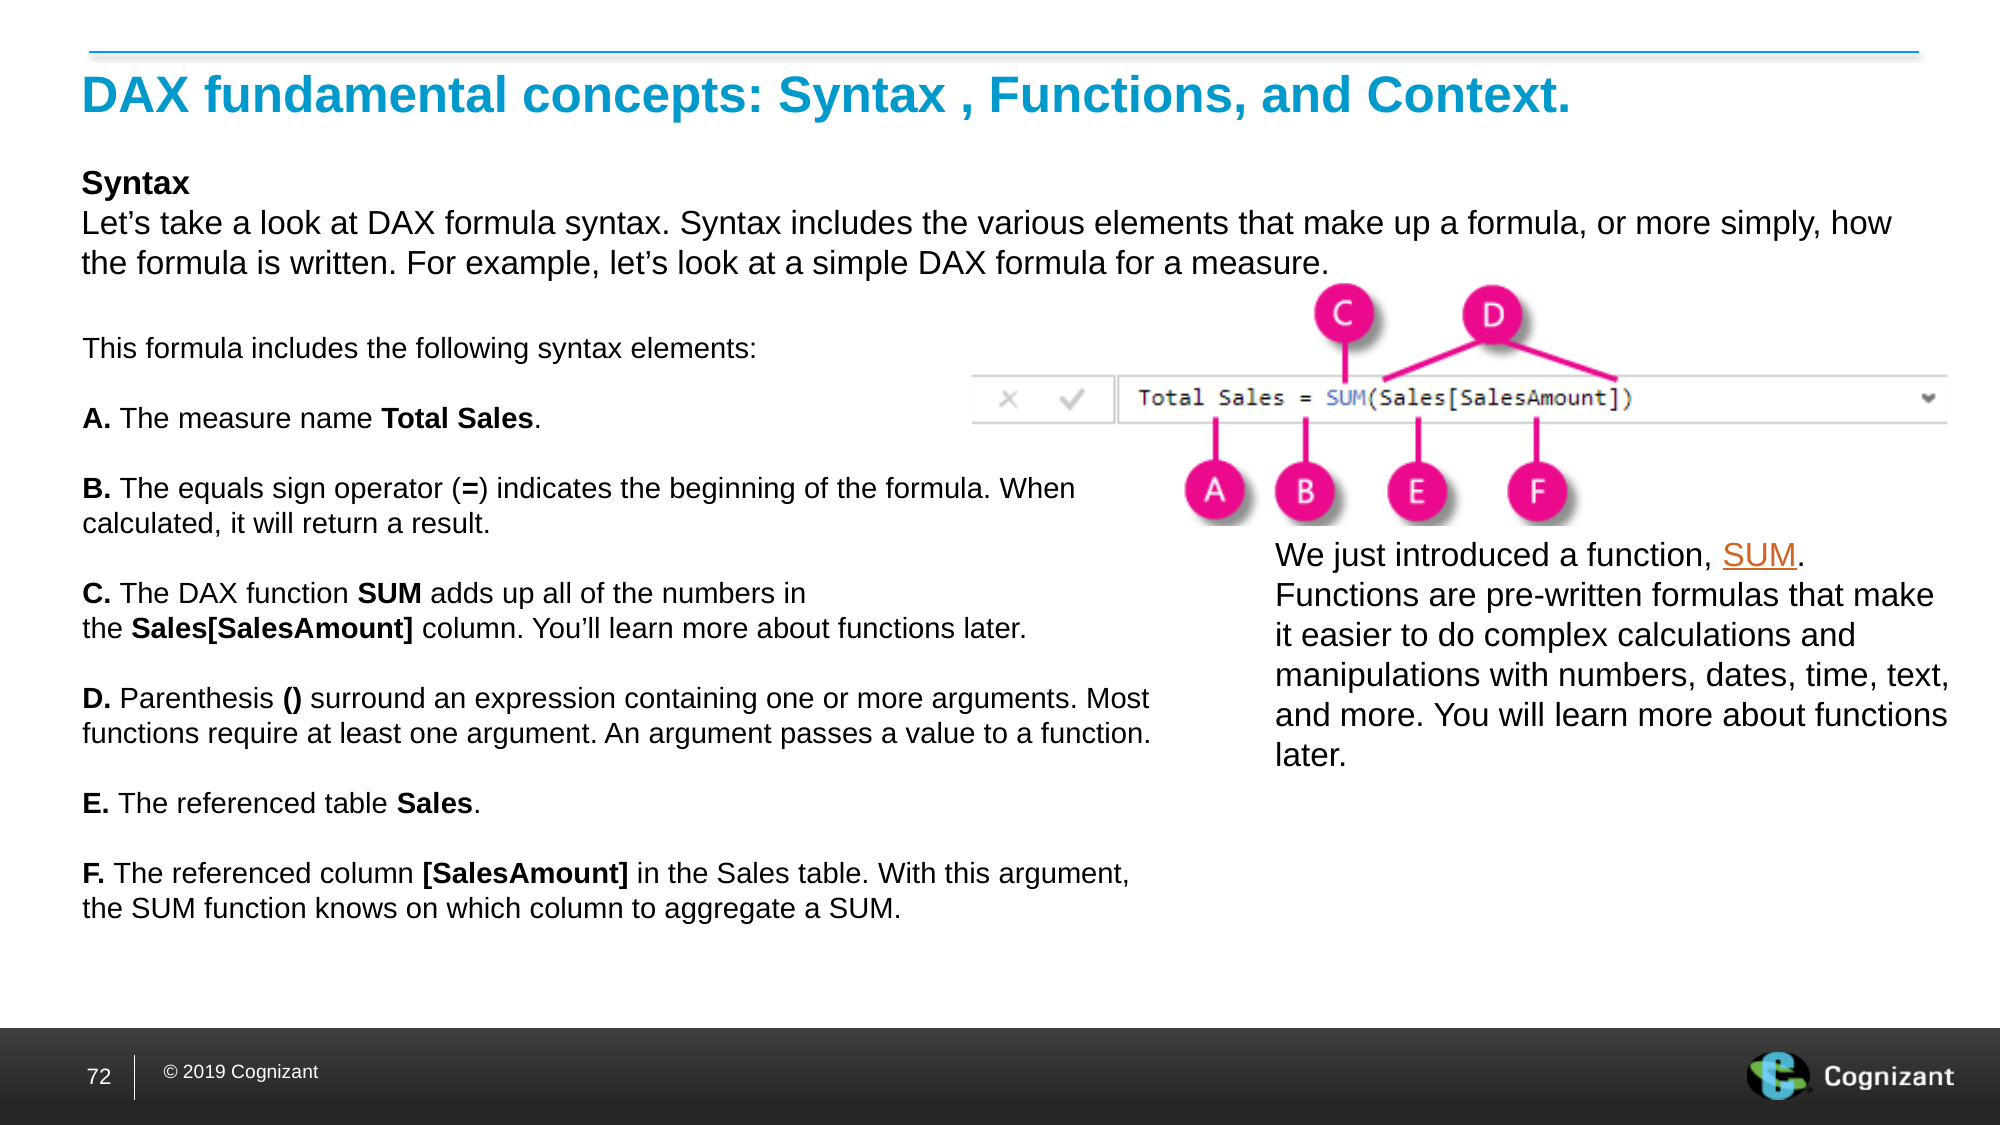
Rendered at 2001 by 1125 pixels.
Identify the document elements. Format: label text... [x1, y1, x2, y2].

text_box This formula includes the following syntax elements: A. The measure name Total Sales. B. The equals sign operator (=) indicates the beginning of the formula. When calculated, it will return a result. C. The DAX function SUM adds up all of the numbers in the Sales[SalesAmount] column. You’ll learn more about functions later. D. Parenthesis () surround an expression containing one or more arguments. Most functions require at least one argument. An argument passes a value to a function. E. The referenced table Sales. F. The referenced column [SalesAmount] in the Sales table. With this argument, the SUM function knows on which column to aggregate a SUM. [67, 322, 1184, 932]
slide_number 72 [8, 1034, 127, 1117]
picture [1747, 1052, 1954, 1100]
title DAX fundamental concepts: Syntax , Functions, and Context. [66, 54, 1918, 153]
text_box We just introduced a function, SUM. Functions are pre-written formulas that make it easier to do complex calculations and manipulations with numbers, dates, time, text, and more. You will learn more about functions later. [1260, 525, 1970, 781]
text_box Syntax Let’s take a look at DAX formula syntax. Syntax includes the various elements that make up a formula, or more simply, how the formula is written. For example, let’s look at a simple DAX formula for a measure. [66, 153, 1918, 289]
picture [971, 283, 1948, 527]
